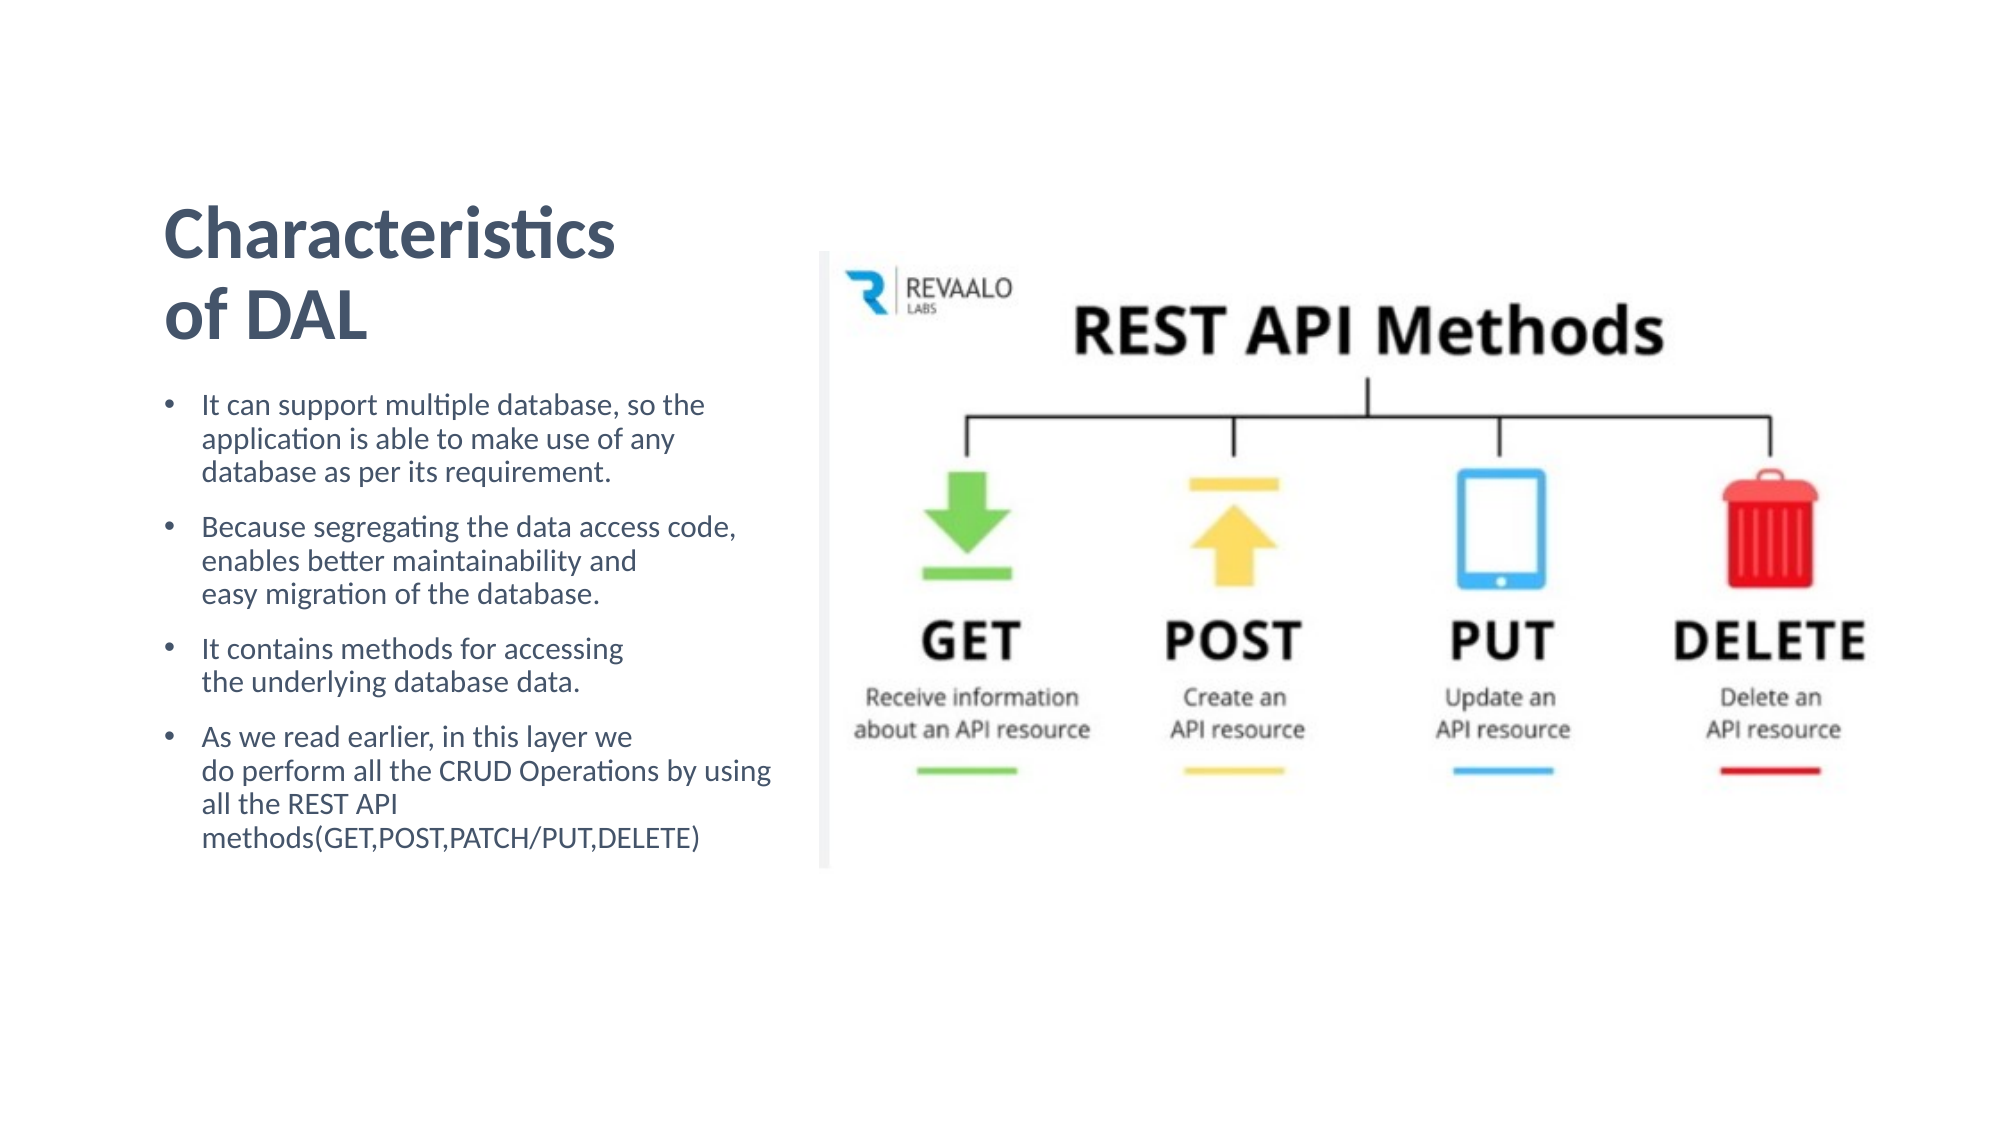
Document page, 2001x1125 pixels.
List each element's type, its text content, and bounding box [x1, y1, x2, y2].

title Characteristics of DAL [149, 93, 689, 364]
list It can support multiple database, so the application is able to make use of any database as per its requirement. Because segregating the data access code, enables better maintainability and easy migration of the database. It contains methods for accessing the underlying database data. As we read earlier, in this layer we do perform all the CRUD Operations by using all the REST API methods(GET,POST,PATCH/PUT,DELETE) [149, 381, 794, 1025]
picture [819, 251, 1900, 874]
